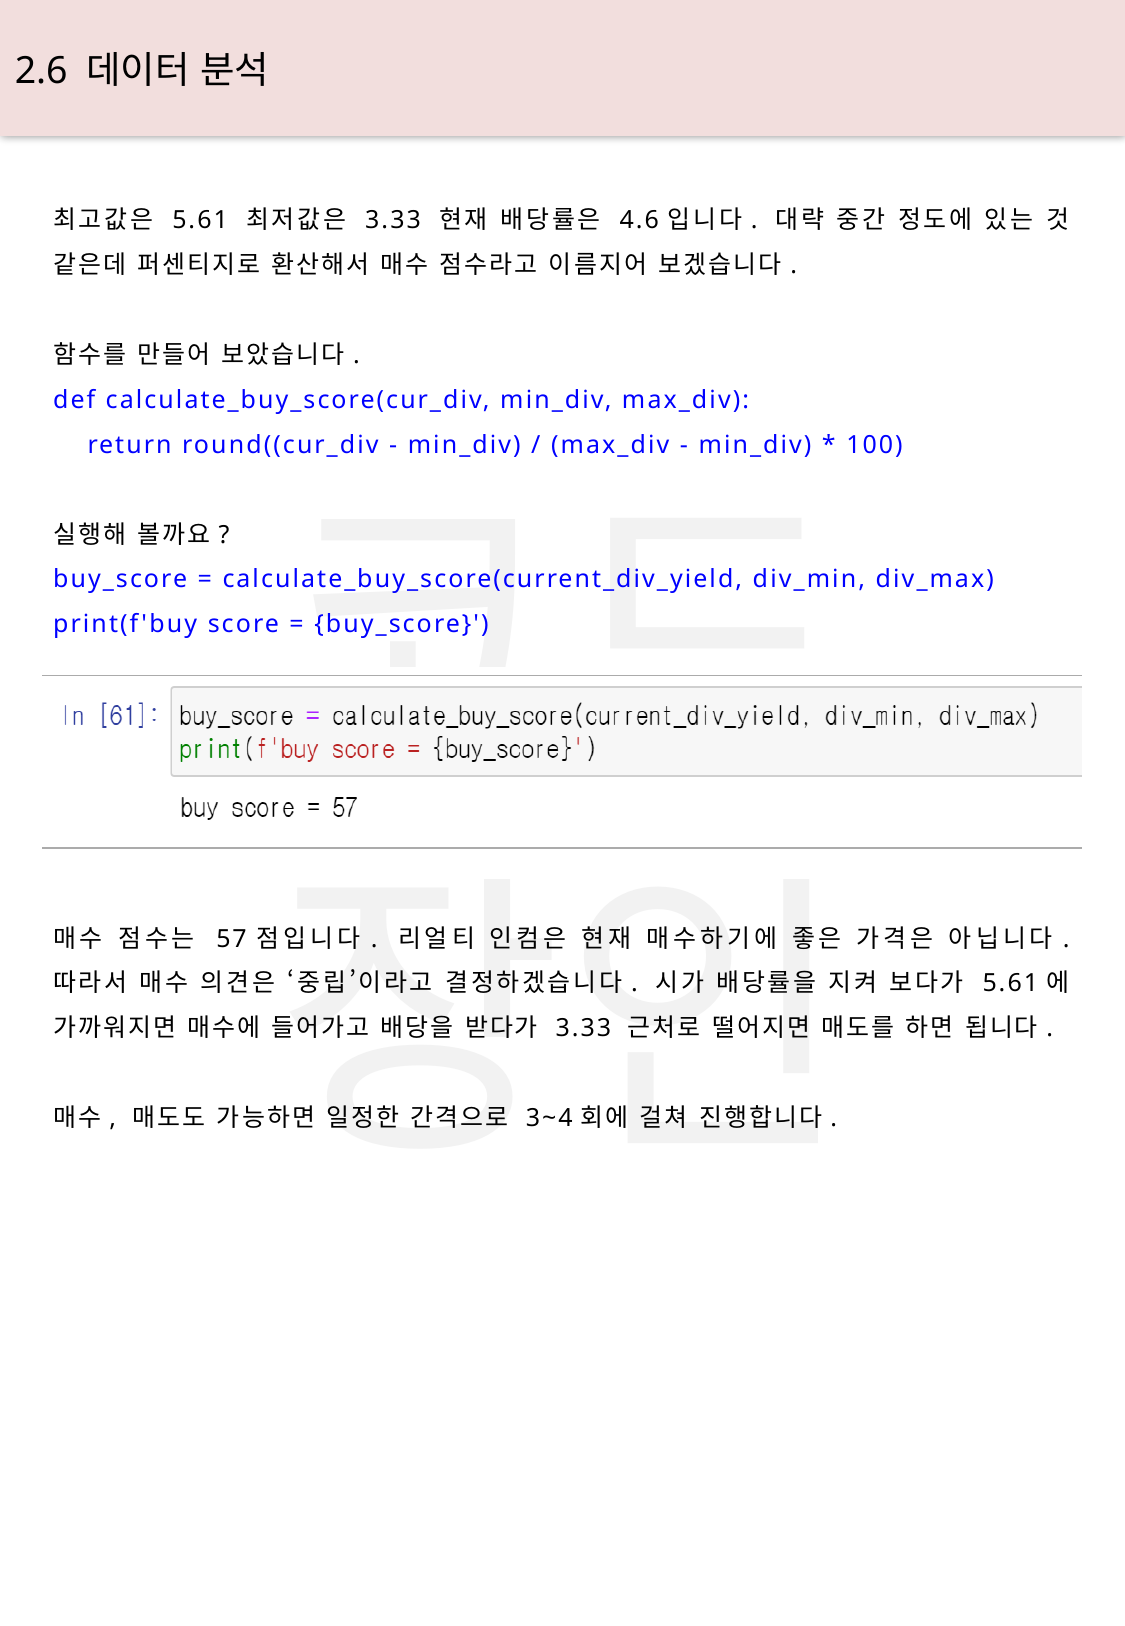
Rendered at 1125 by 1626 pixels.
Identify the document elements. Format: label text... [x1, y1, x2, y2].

picture [42, 667, 1082, 879]
text_box 최고값은 5.61 최저값은 3.33 현재 배당률은 4.6입니다. 대략 중간 정도에 있는 것 같은데 퍼센티지로 환산해서 매수 점수라고 이름지어 보겠습니다. 함수를 만들어 보았습니다. def calculate_buy_score(cur_div, min_div, max_div): return round((cur_div - min_div) / (max_div - min_div) * 100) 실행해 볼까요? buy_score = calculate_buy_score(current_div_yield, div_min, div_max) print(f'buy score = {buy_score}') 매수 점수는 57점입니다. 리얼티 인컴은 현재 매수하기에 좋은 가격은 아닙니다. 따라서 매수 의견은 ‘중립’이라고 결정하겠습니다. 시가 배당률을 지켜 보다가 5.61에 가까워지면 매수에 들어가고 배당을 받다가 3.33 근처로 떨어지면 매도를 하면 됩니다. 매수, 매도도 가능하면 일정한 간격으로 3~4회에 걸쳐 진행합니다. [38, 181, 1087, 1581]
text_box 2.6 데이터 분석 [0, 0, 1125, 136]
